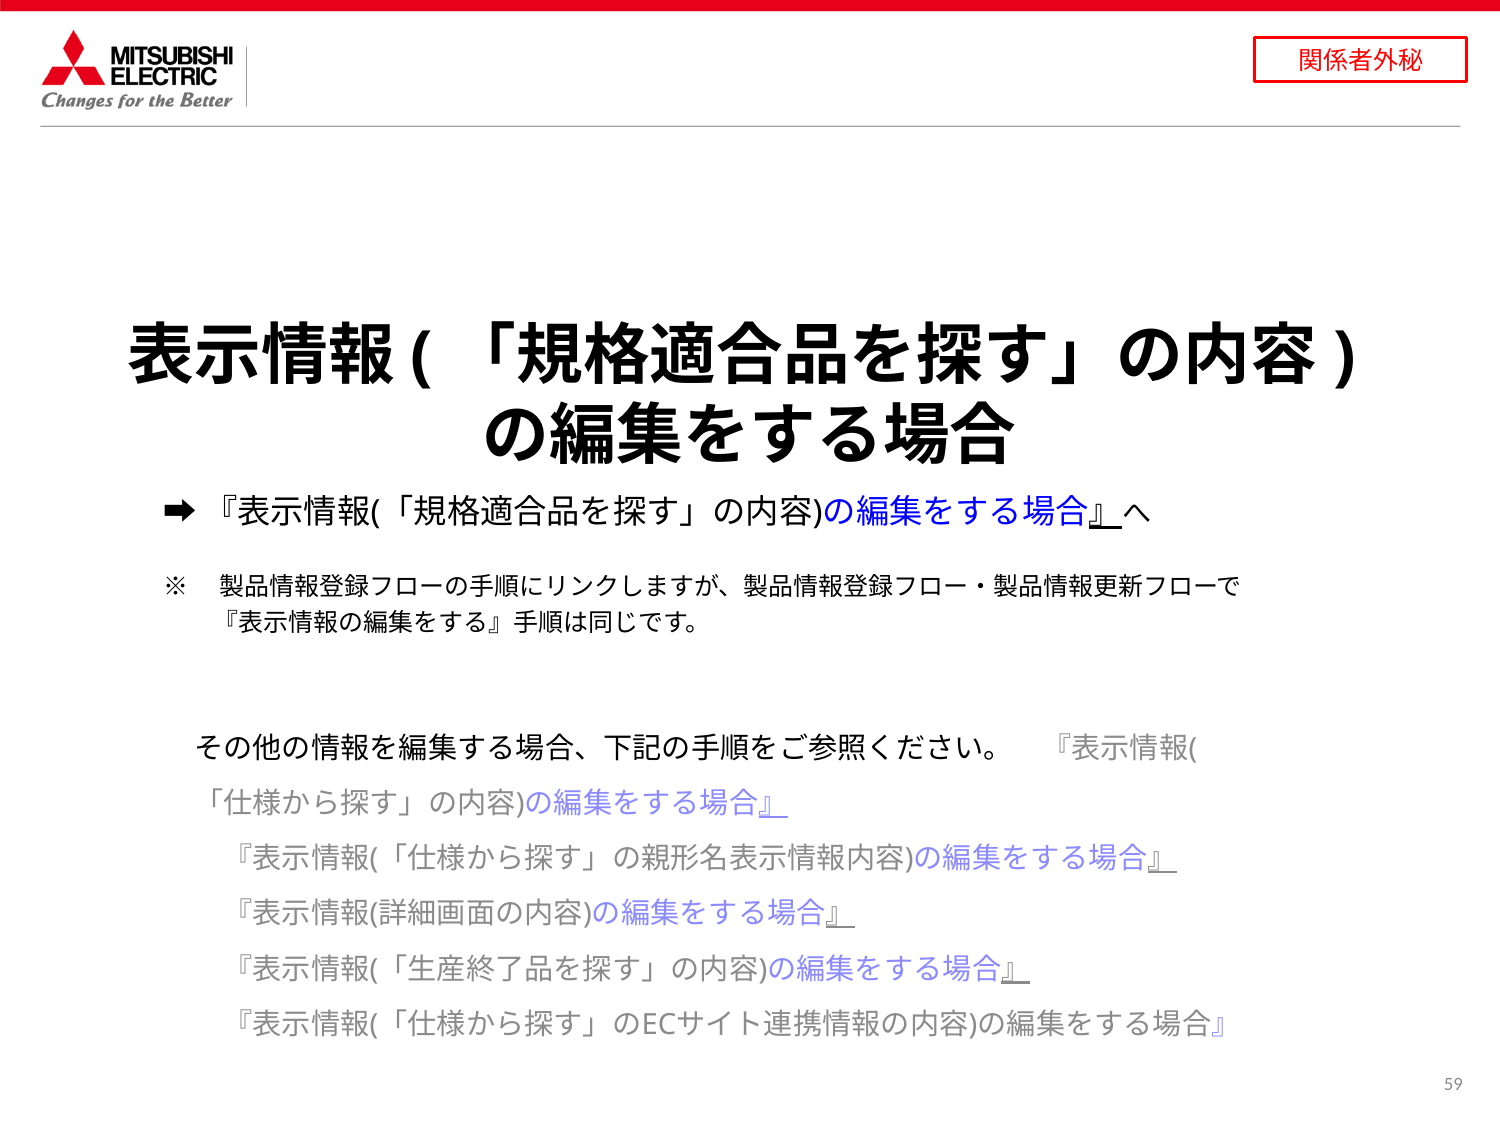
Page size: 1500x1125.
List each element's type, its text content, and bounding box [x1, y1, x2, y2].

picture [0, 0, 1500, 1125]
subtitle その他の情報を編集する場合、下記の手順をご参照ください。 『表示情報(「仕様から探す」の内容)の編集をする場合』 『表示情報(「仕様から探す」の親形名表示情報内容)の編集をする場合』 『表示情報(詳細画面の内容)の編集をする場合』 『表示情報(「生産終了品を探す」の内容)の編集をする場合』 『表示情報(「仕様から探す」のECサイト連携情報の内容)の編集をする場合』 [179, 708, 1411, 1099]
title 表示情報(「規格適合品を探す」の内容)の編集をする場合 [112, 246, 1388, 538]
text_box ➡ 『表示情報(「規格適合品を探す」の内容)の編集をする場合』へ ※ 製品情報登録フローの手順にリンクしますが、製品情報登録フロー・製品情報更新フローで 『表示情報の編集をする』手順は同じです。 [148, 482, 1424, 679]
slide_number 59 [1128, 1058, 1478, 1107]
